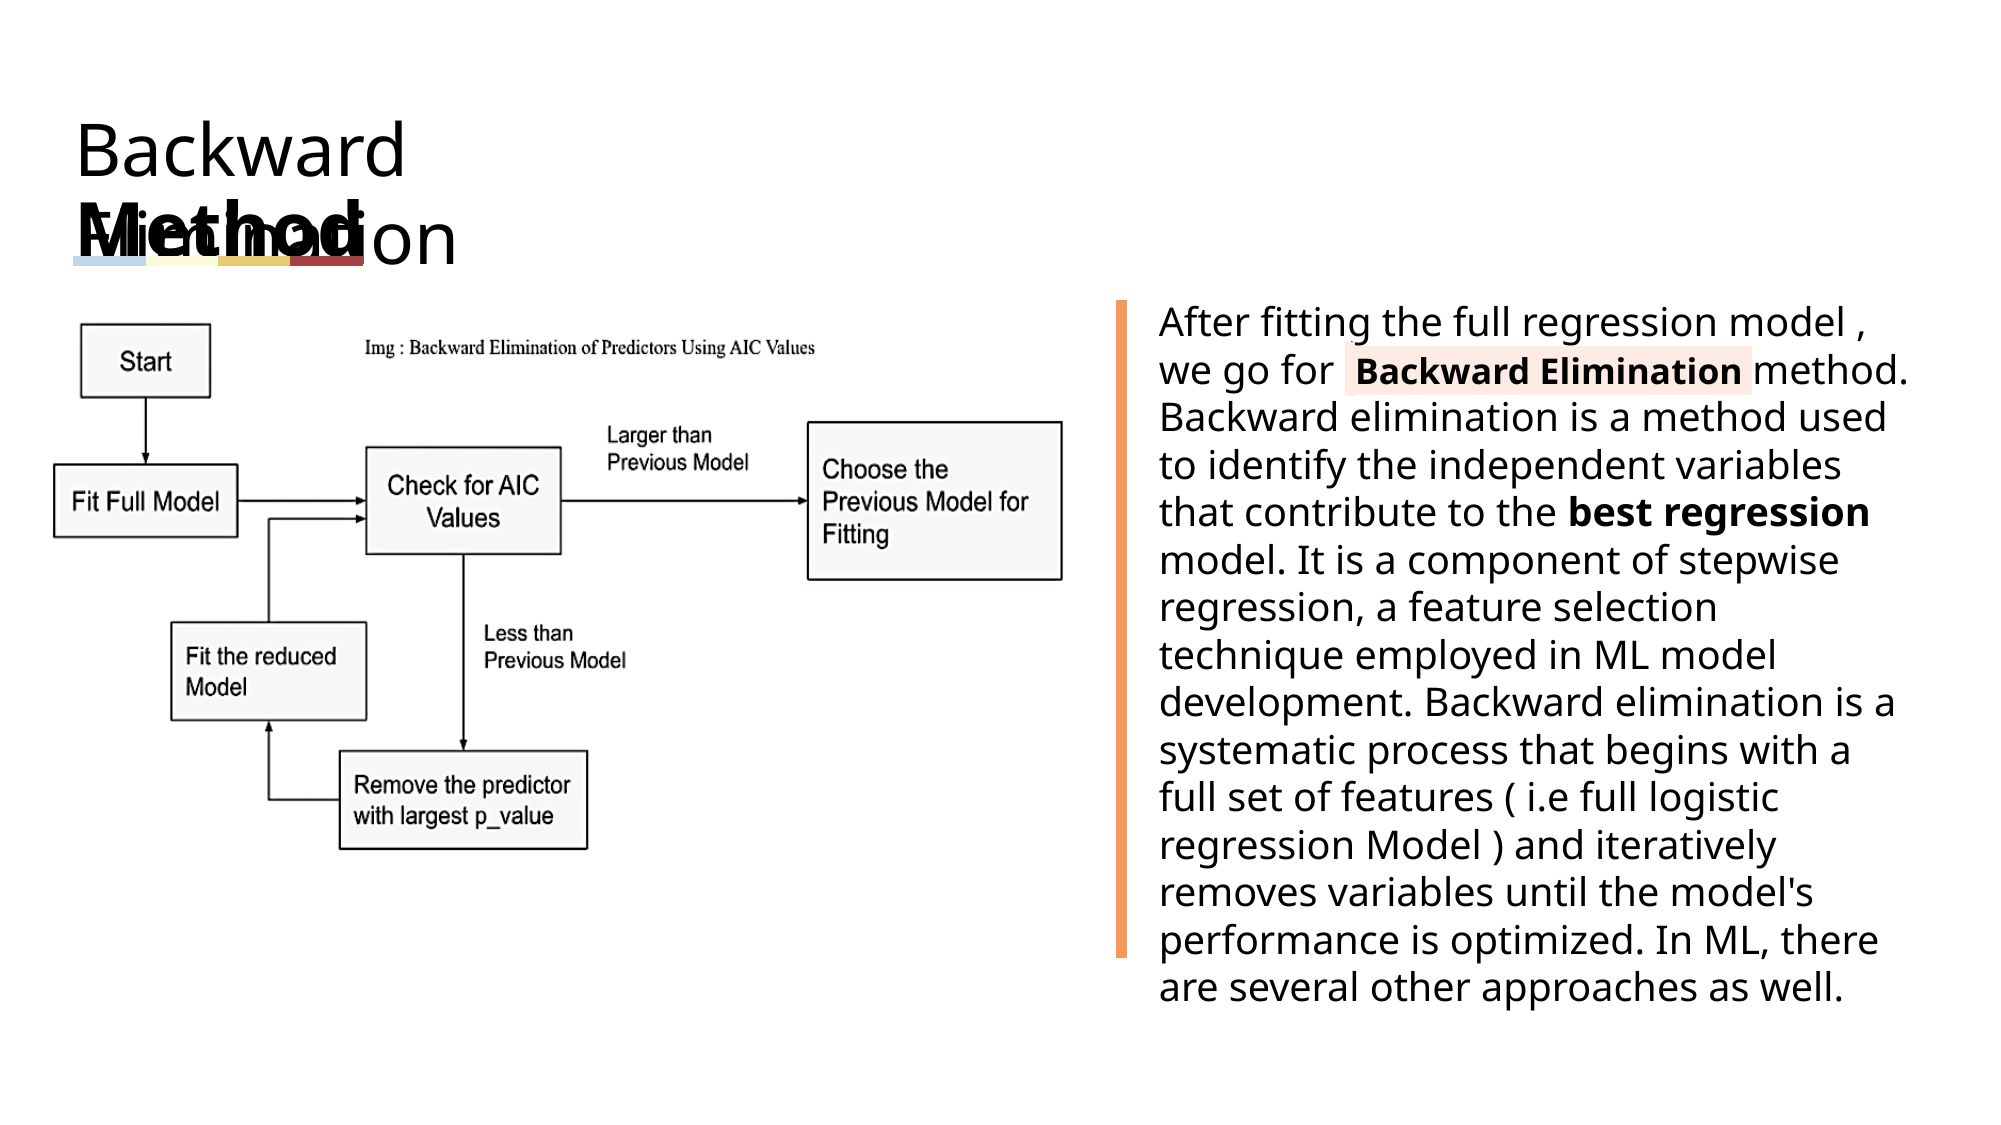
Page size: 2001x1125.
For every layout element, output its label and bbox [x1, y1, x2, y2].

text_box [59, 96, 785, 281]
text_box [48, 289, 1927, 978]
